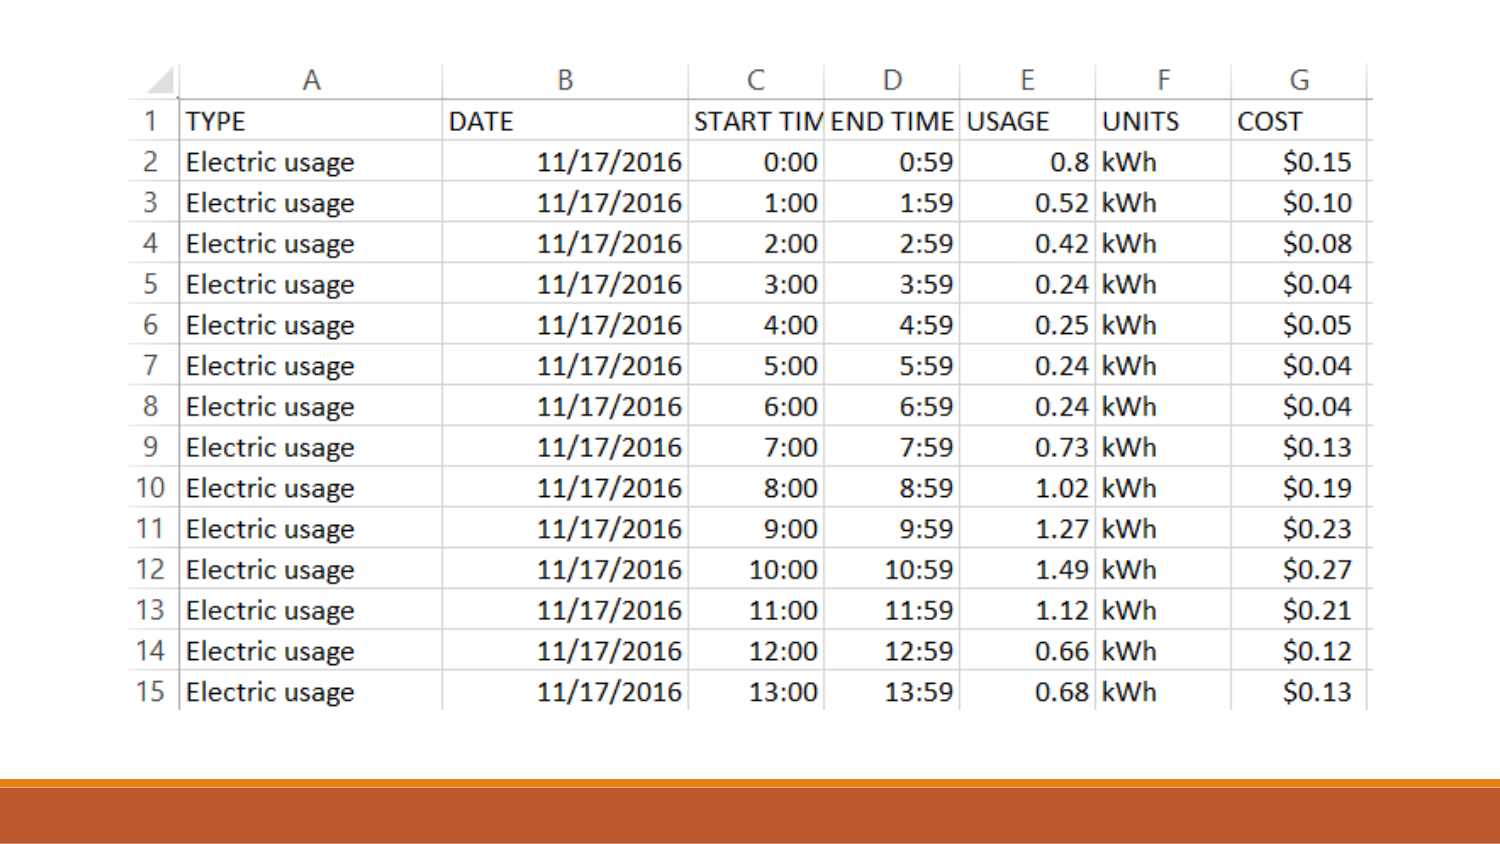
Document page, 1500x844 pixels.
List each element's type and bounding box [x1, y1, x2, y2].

list [128, 63, 1373, 710]
